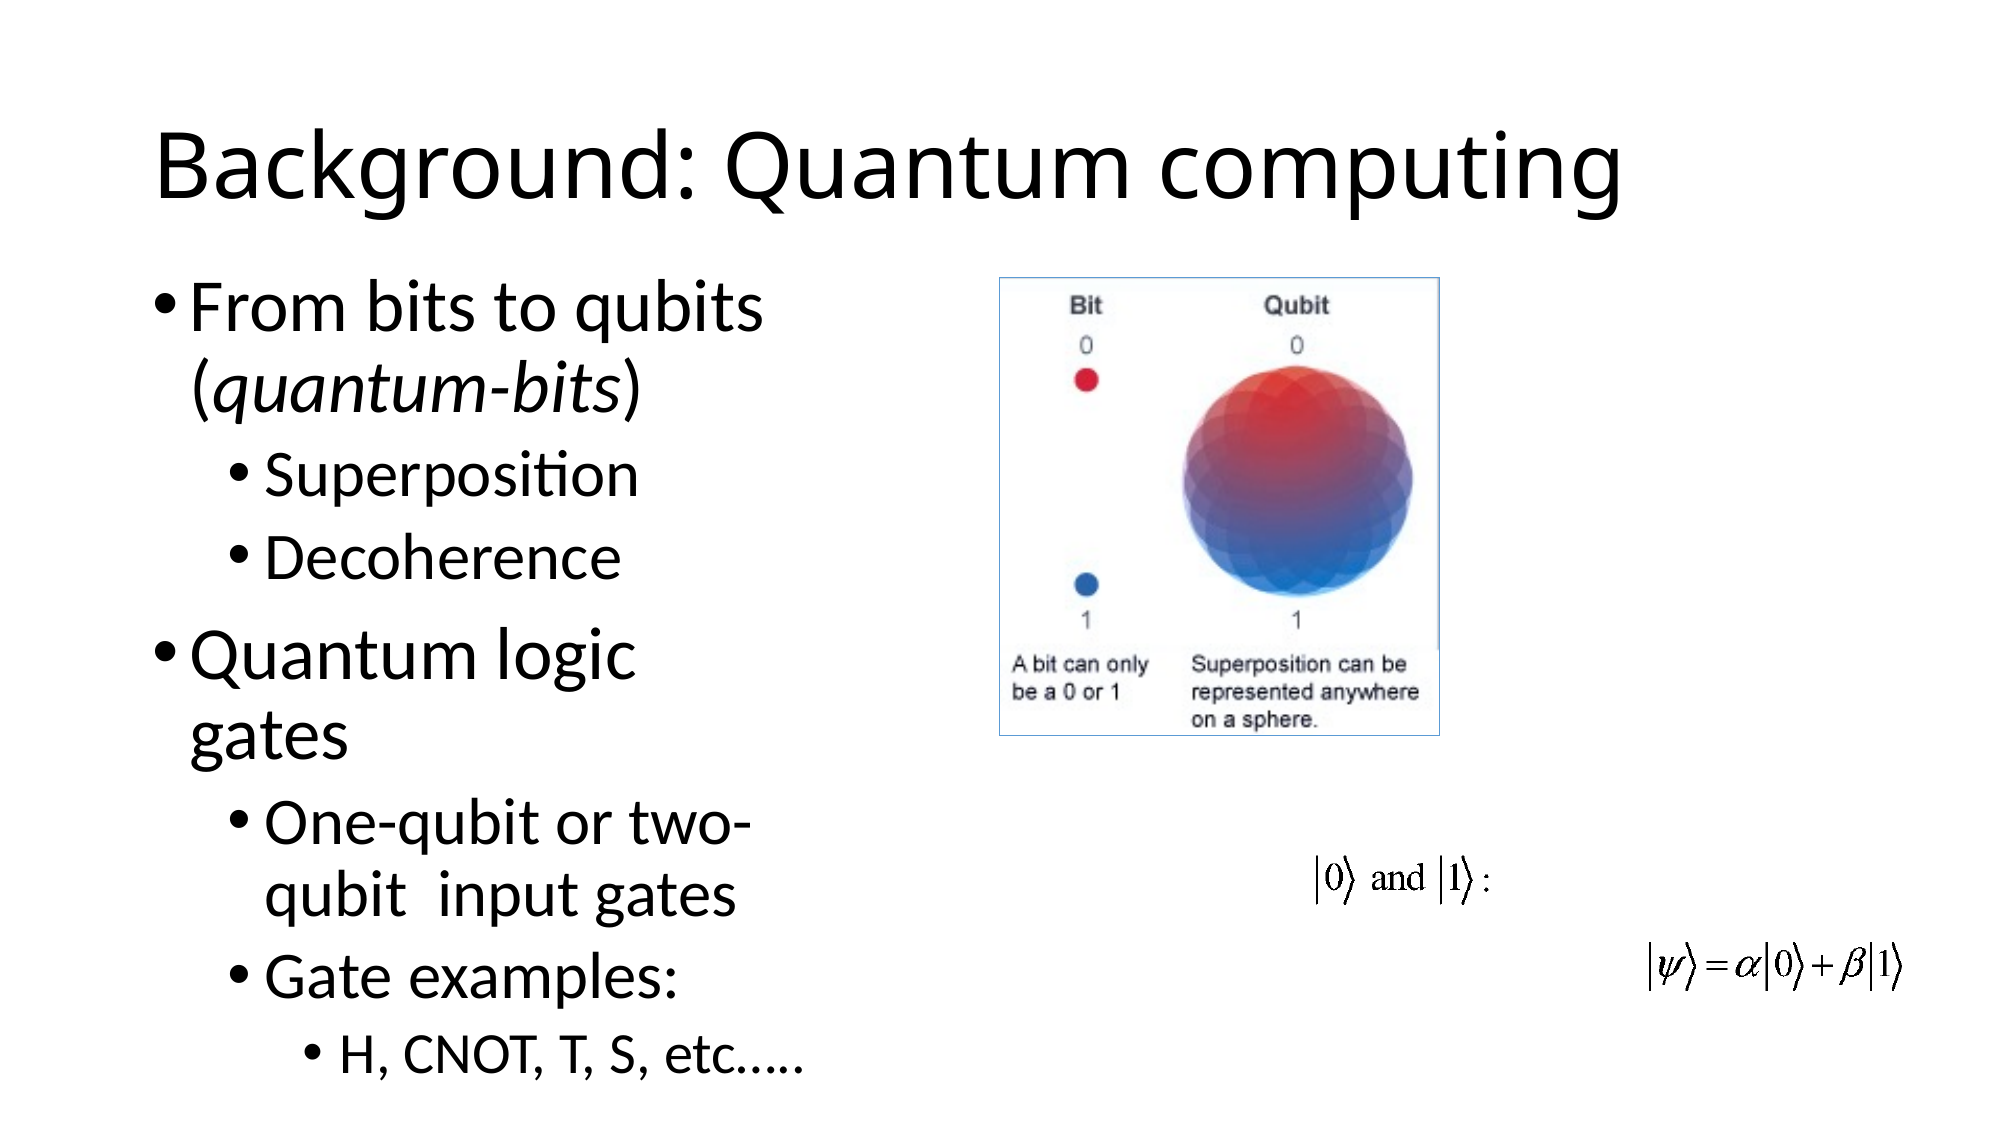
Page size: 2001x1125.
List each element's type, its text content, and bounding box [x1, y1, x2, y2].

picture [1308, 848, 1910, 999]
picture [999, 277, 1440, 736]
list From bits to qubits (quantum-bits) Superposition Decoherence Quantum logic gates One-qubit or two-qubit input gates Gate examples: H, CNOT, T, S, etc….. [137, 259, 828, 974]
title Background: Quantum computing [137, 59, 1863, 278]
